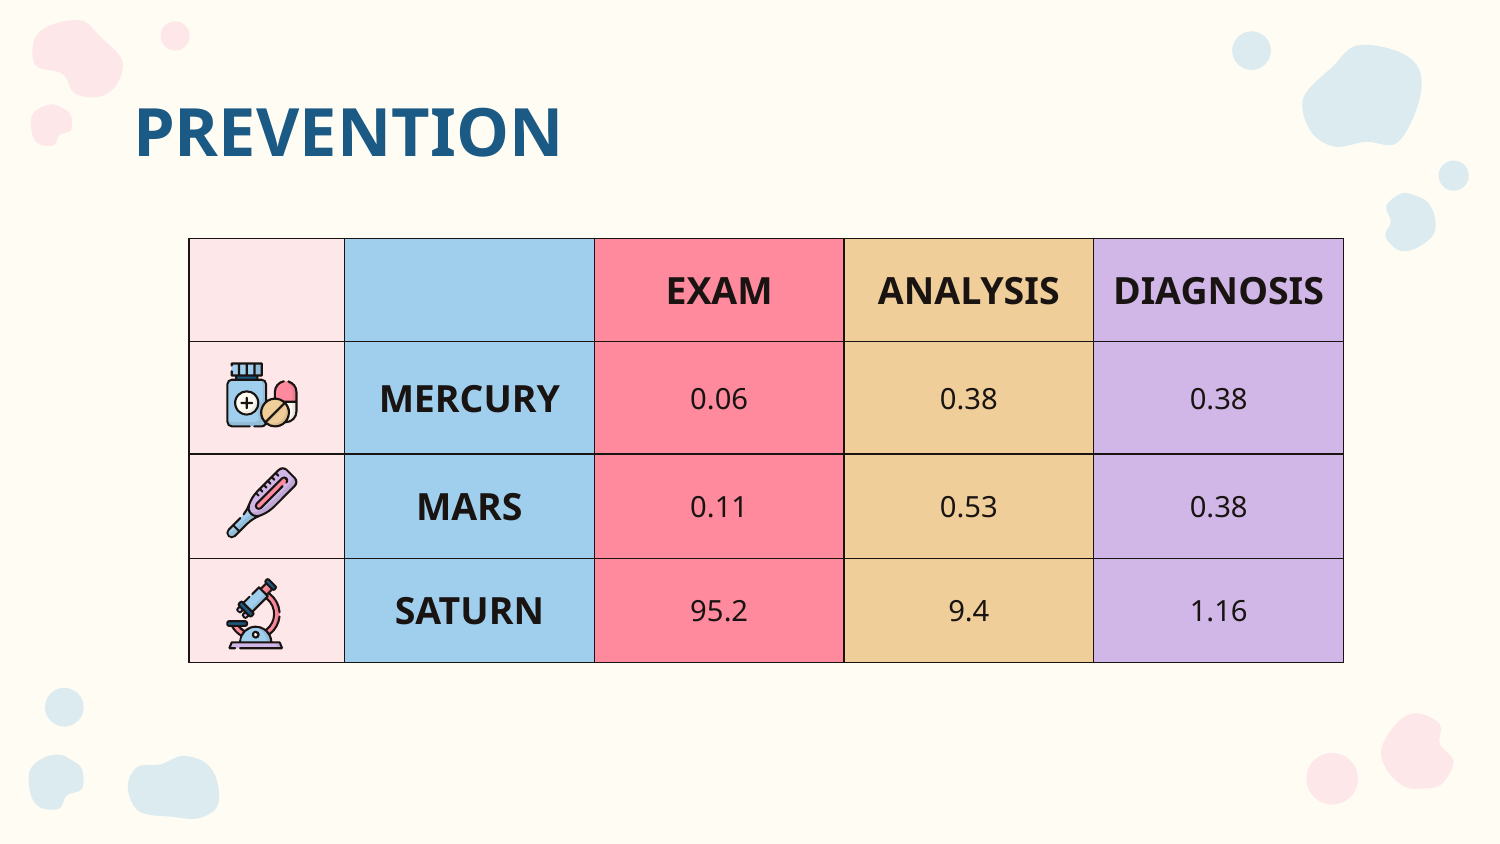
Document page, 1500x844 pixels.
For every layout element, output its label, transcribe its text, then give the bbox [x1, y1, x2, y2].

table_cell 0.38 [1094, 455, 1343, 558]
table_cell 0.53 [845, 455, 1093, 558]
title PREVENTION [118, 74, 1382, 169]
table_header [345, 239, 594, 341]
table_cell [190, 455, 344, 558]
table_header [190, 239, 344, 341]
table_cell 9.4 [845, 559, 1093, 662]
table_cell SATURN [345, 559, 594, 662]
table_cell MERCURY [345, 342, 594, 453]
table_cell 0.38 [845, 342, 1093, 453]
table_cell 0.11 [595, 455, 843, 558]
table_cell [190, 559, 344, 662]
table_cell MARS [345, 455, 594, 558]
table_cell 95.2 [595, 559, 843, 662]
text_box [225, 466, 299, 539]
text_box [226, 577, 284, 650]
table_cell 1.16 [1094, 559, 1343, 662]
table_cell 0.38 [1094, 342, 1343, 453]
table_cell 0.06 [595, 342, 843, 453]
table_cell [190, 342, 344, 453]
table_header EXAM [595, 239, 843, 341]
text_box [226, 362, 298, 428]
table_header DIAGNOSIS [1094, 239, 1343, 341]
table_header ANALYSIS [845, 239, 1093, 341]
